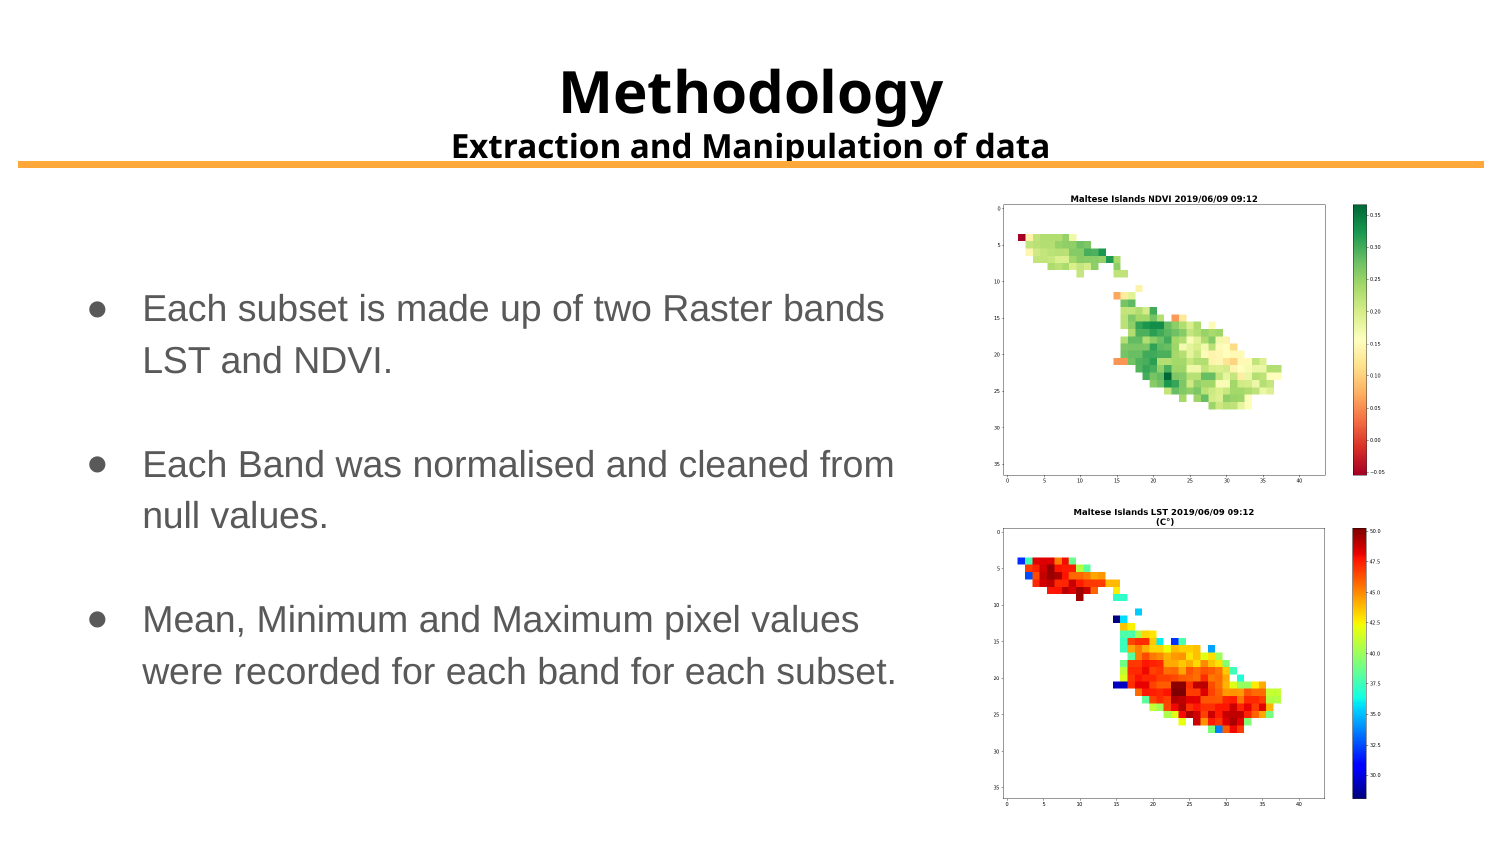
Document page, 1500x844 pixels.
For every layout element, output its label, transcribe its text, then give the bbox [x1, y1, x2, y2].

picture [988, 178, 1392, 844]
title Methodology Extraction and Manipulation of data [52, 40, 1450, 135]
list Each subset is made up of two Raster bands LST and NDVI. Each Band was normalised and cleaned from null values. Mean, Minimum and Maximum pixel values were recorded for each band for each subset. [52, 262, 960, 824]
